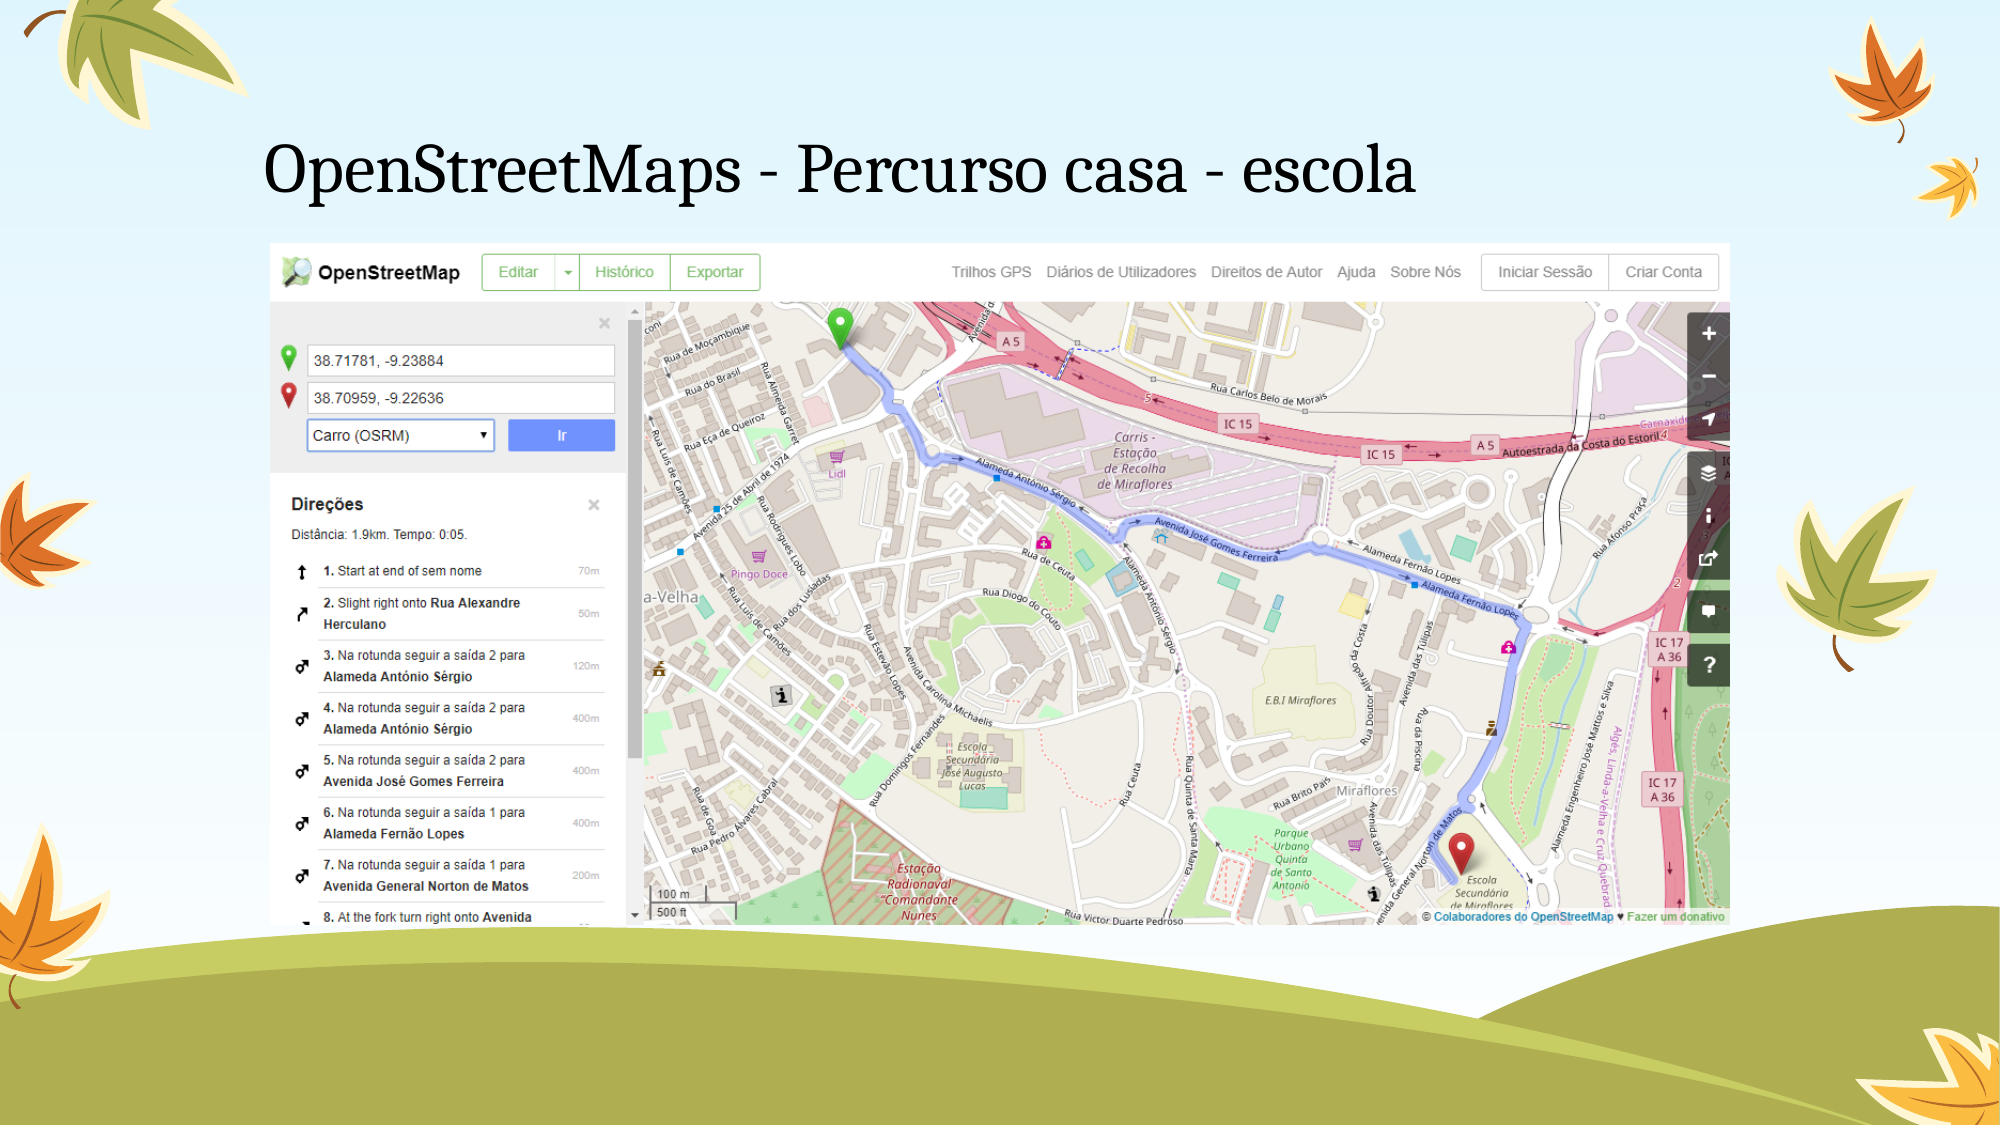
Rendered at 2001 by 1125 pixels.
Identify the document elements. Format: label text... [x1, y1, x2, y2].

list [270, 243, 1730, 925]
title OpenStreetMaps - Percurso casa - escola [249, 12, 1749, 216]
